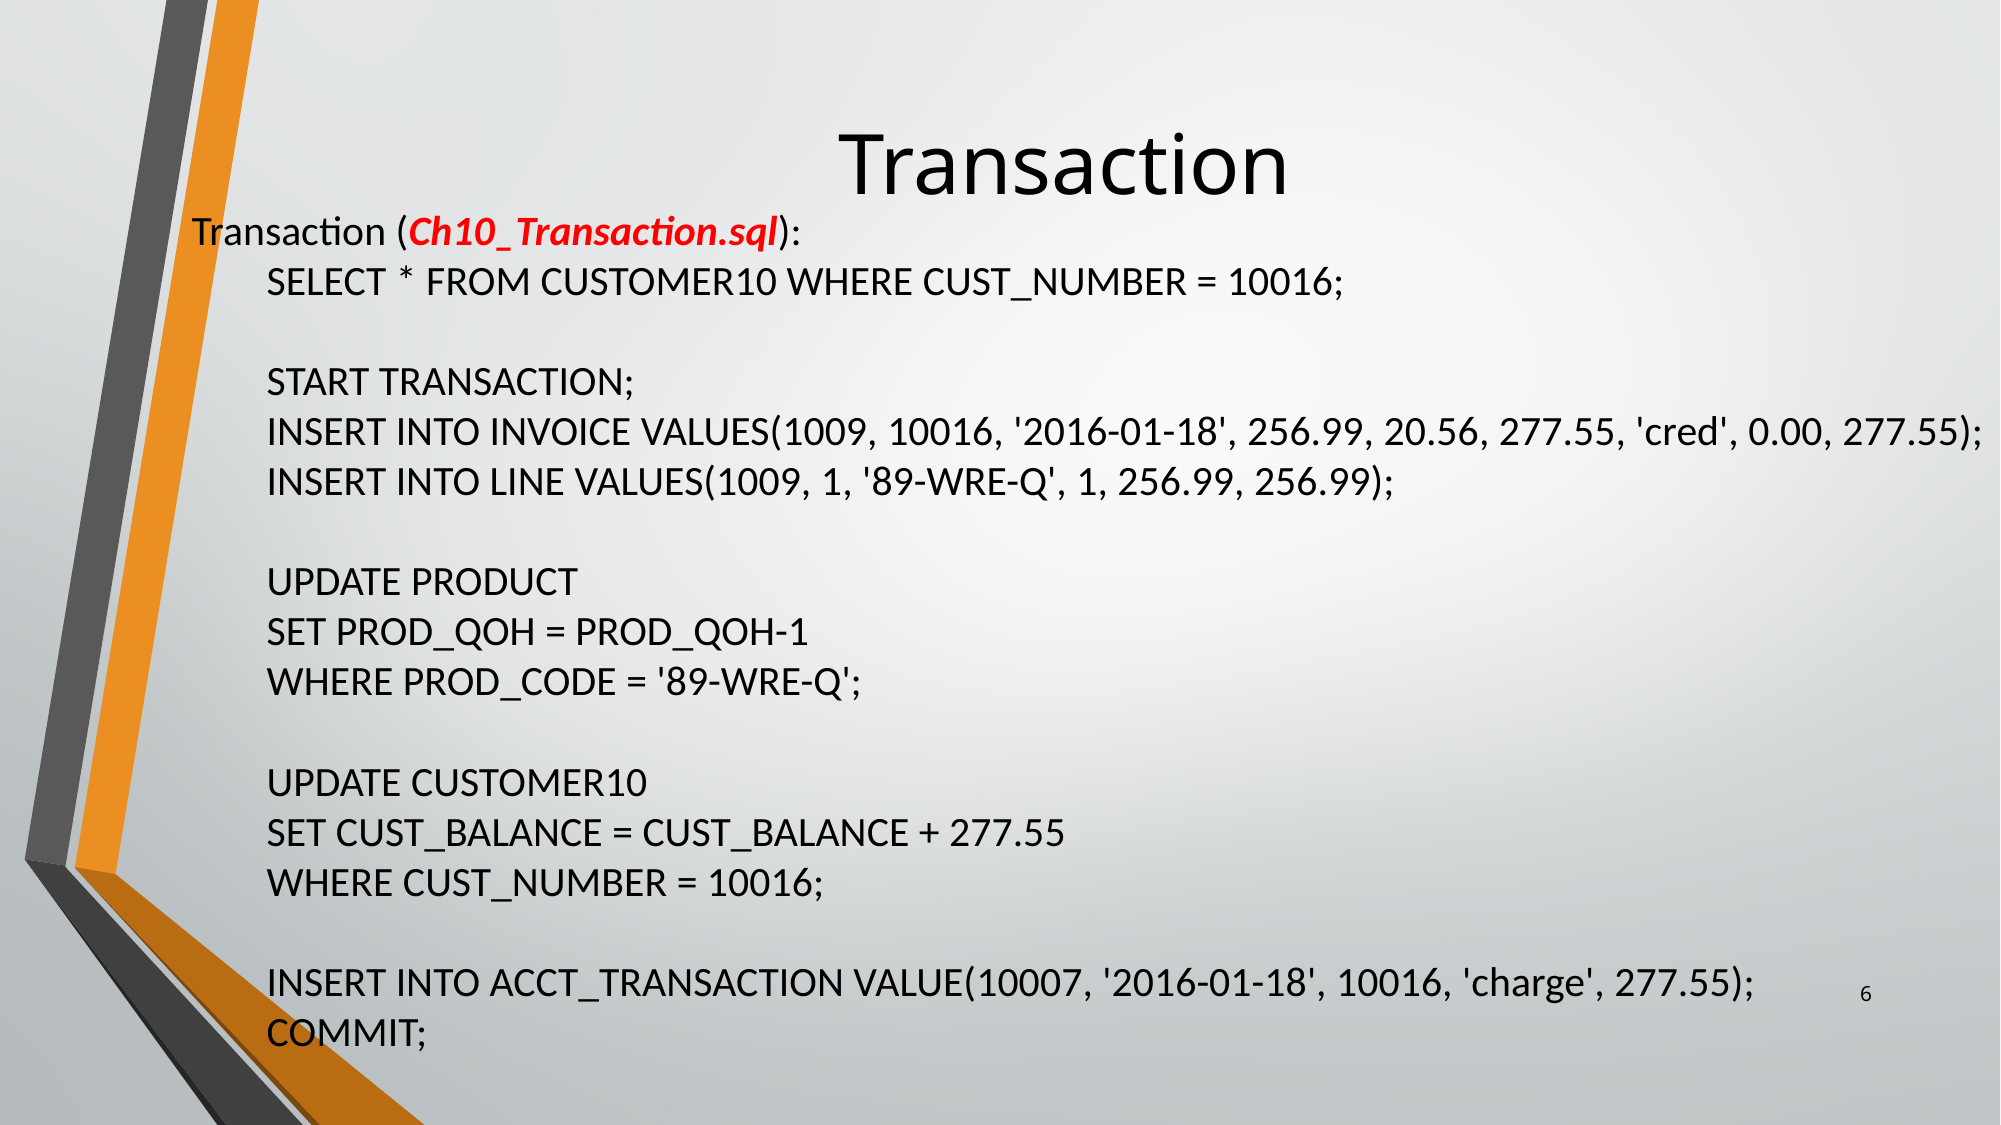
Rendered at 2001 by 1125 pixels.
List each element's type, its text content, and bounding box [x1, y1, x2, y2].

text_box Transaction (Ch10_Transaction.sql): SELECT * FROM CUSTOMER10 WHERE CUST_NUMBER = 10016; START TRANSACTION; INSERT INTO INVOICE VALUES(1009, 10016, '2016-01-18', 256.99, 20.56, 277.55, 'cred', 0.00, 277.55); INSERT INTO LINE VALUES(1009, 1, '89-WRE-Q', 1, 256.99, 256.99); UPDATE PRODUCT SET PROD_QOH = PROD_QOH-1 WHERE PROD_CODE = '89-WRE-Q'; UPDATE CUSTOMER10 SET CUST_BALANCE = CUST_BALANCE + 277.55 WHERE CUST_NUMBER = 10016; INSERT INTO ACCT_TRANSACTION VALUE(10007, '2016-01-18', 10016, 'charge', 277.55); COMMIT; [176, 196, 2000, 1062]
title Transaction [243, 17, 1887, 196]
slide_number 6 [1796, 965, 1887, 1025]
